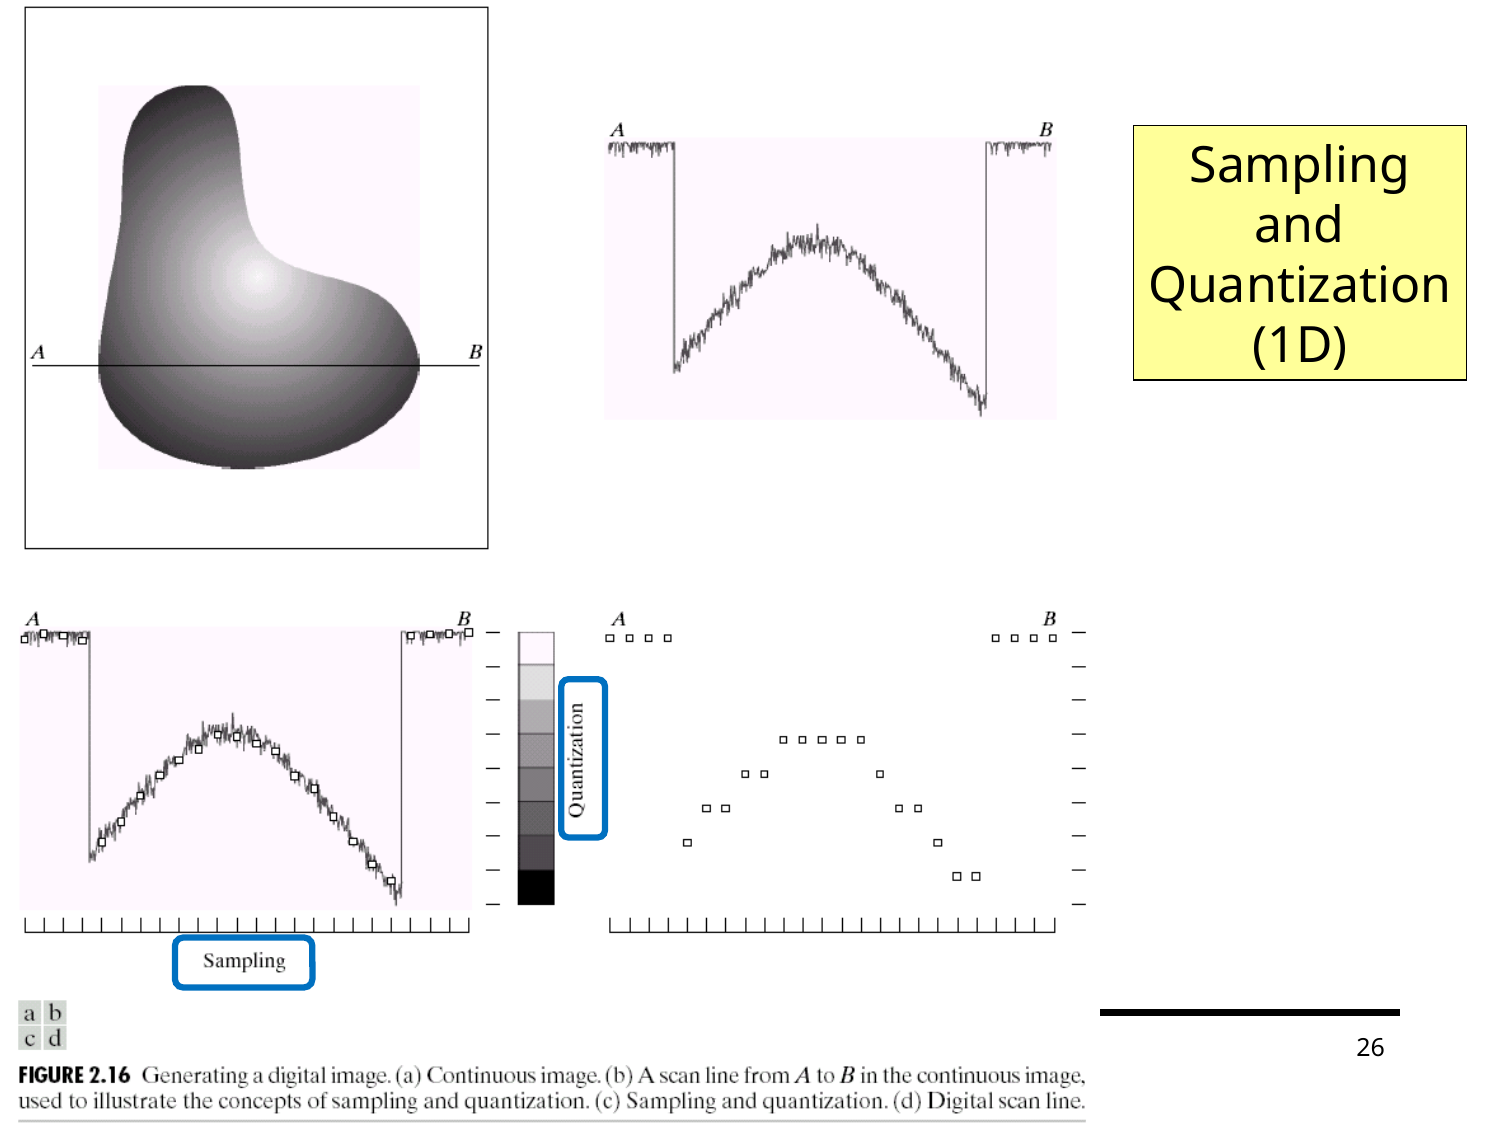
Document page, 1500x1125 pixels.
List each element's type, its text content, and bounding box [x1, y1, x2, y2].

slide_number 26 [1100, 1024, 1400, 1103]
picture [0, 3, 1500, 1125]
